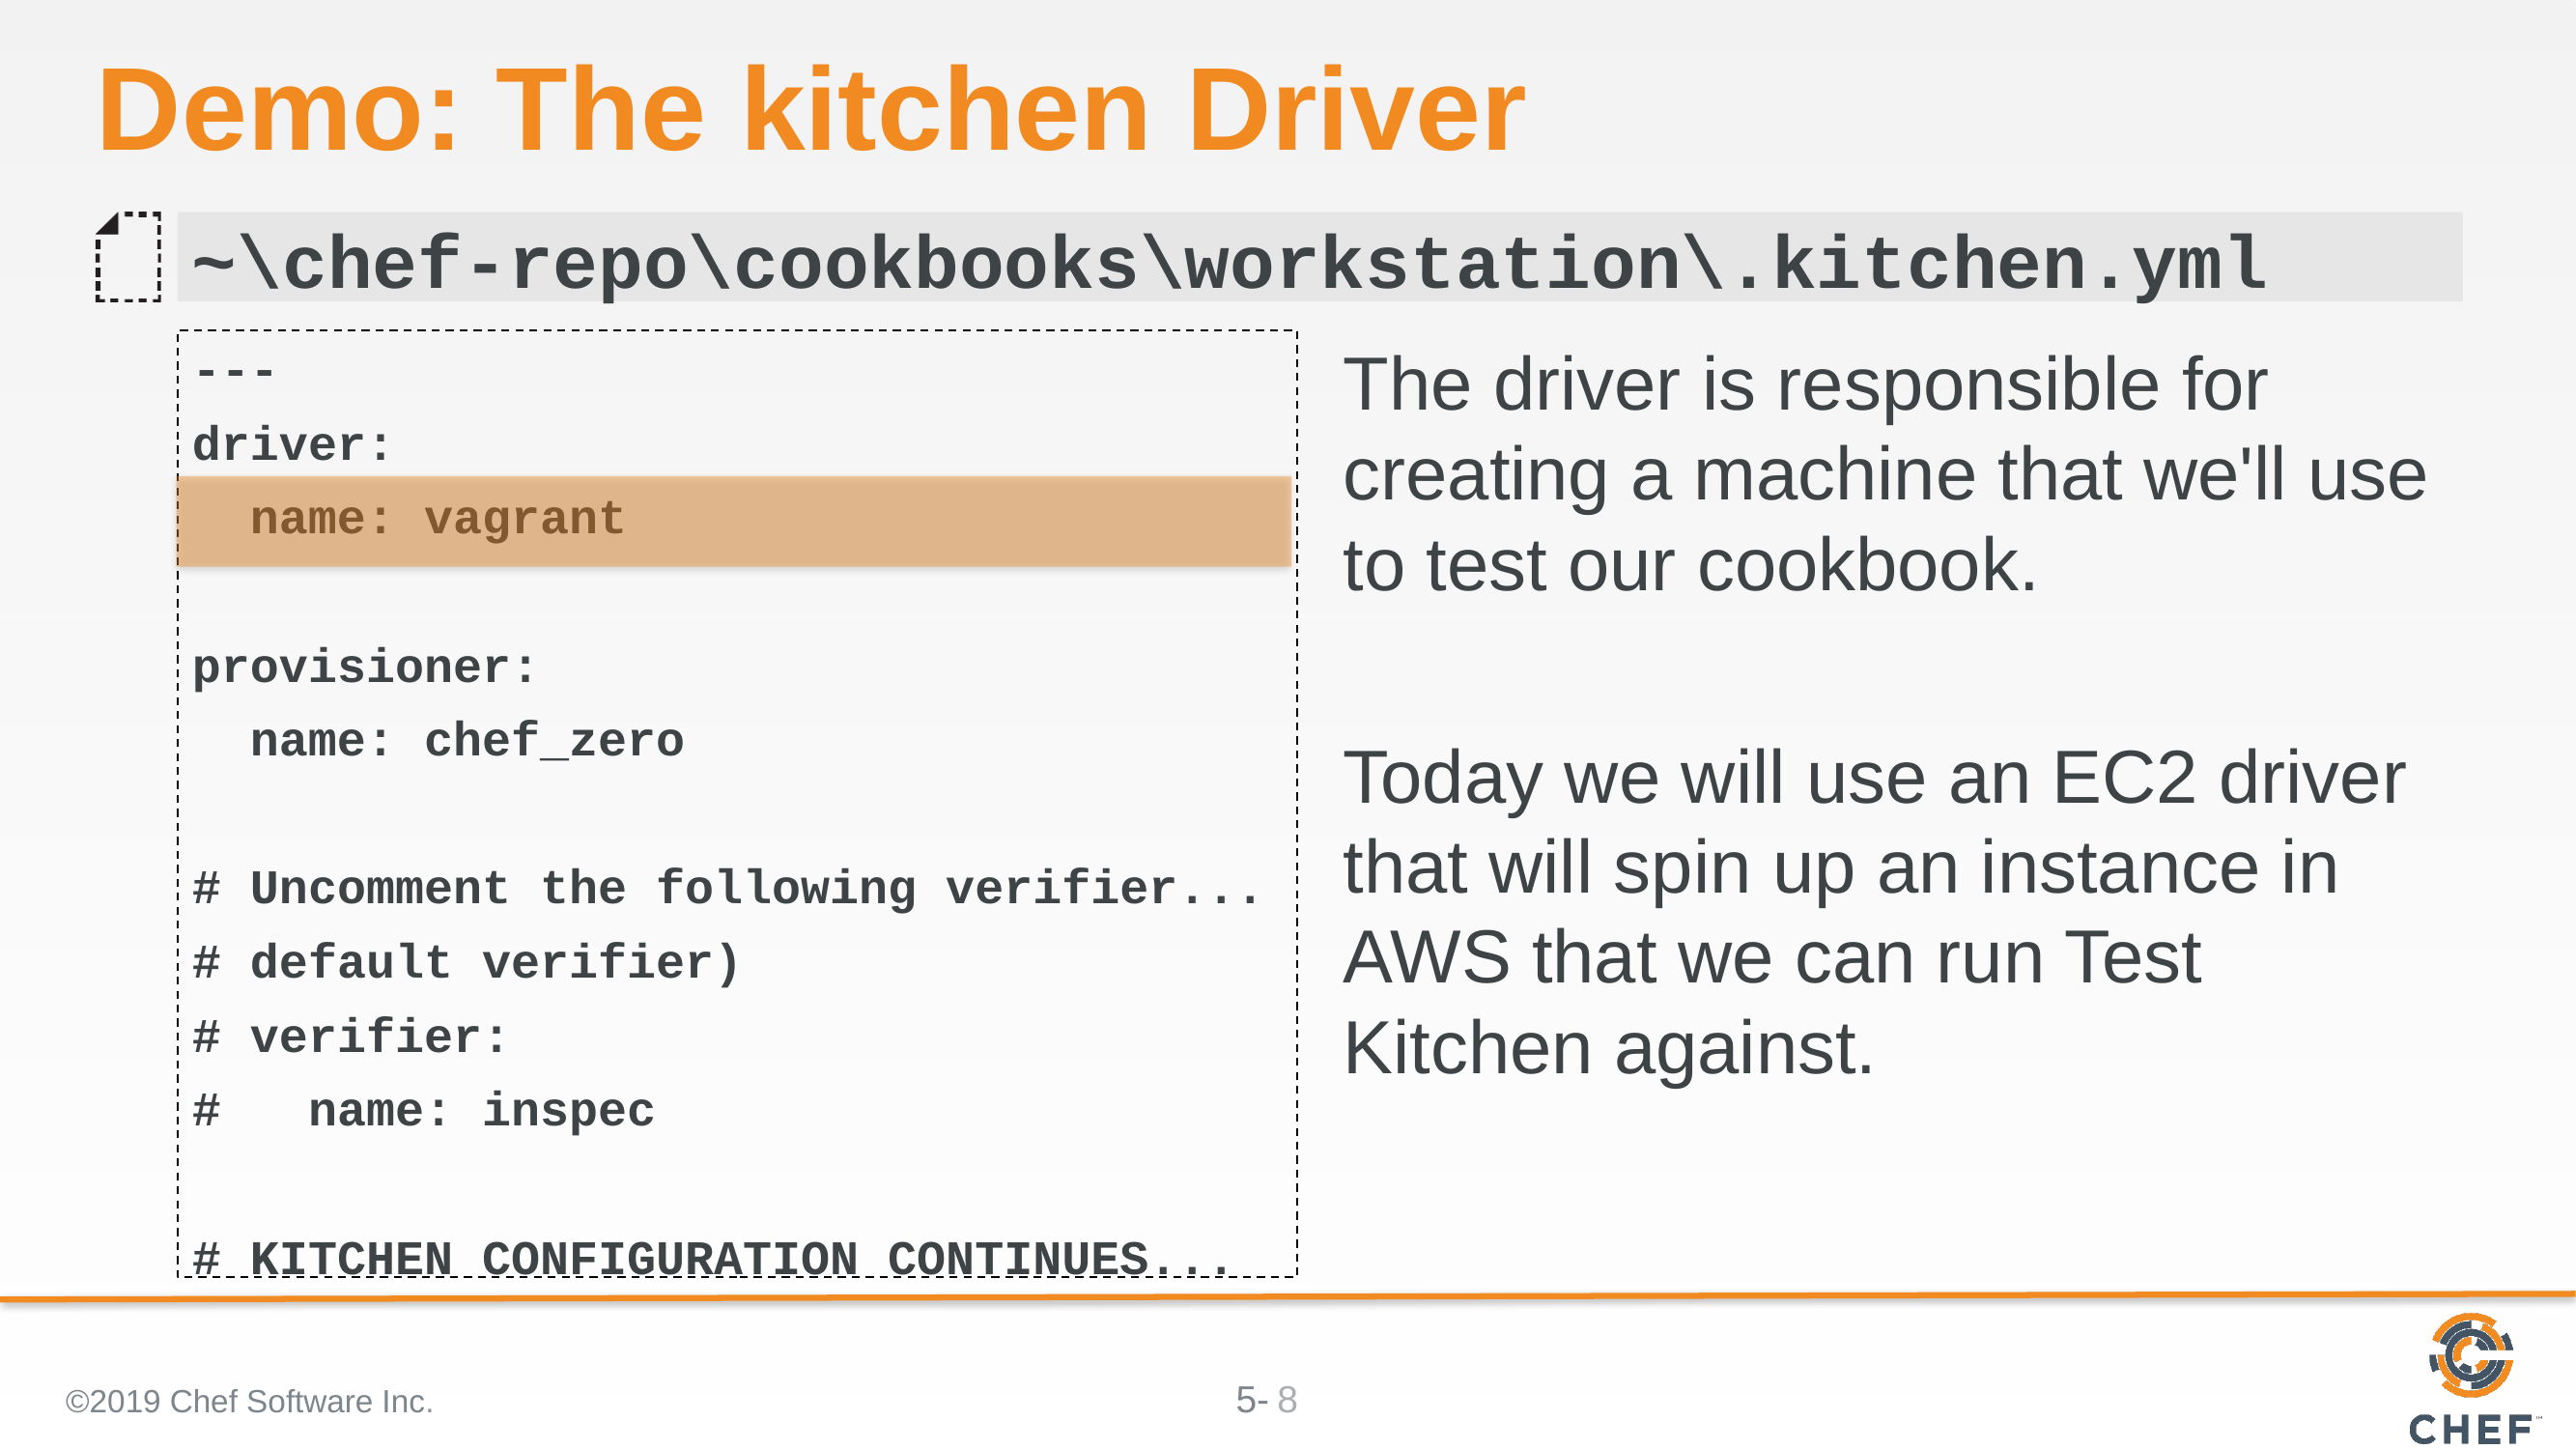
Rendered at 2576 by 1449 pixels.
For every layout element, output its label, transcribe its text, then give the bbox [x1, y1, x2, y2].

list ~\chef-repo\cookbooks\workstation\.kitchen.yml [177, 212, 2463, 302]
footer ©2019 Chef Software Inc. [51, 1359, 952, 1440]
list --- driver: name: vagrant provisioner: name: chef_zero # Uncomment the following verifier... # default verifier) # verifier: # name: inspec # KITCHEN CONFIGURATION CONTINUES... [177, 329, 1298, 1278]
picture [2399, 1297, 2550, 1449]
slide_number 8 [998, 1359, 1578, 1437]
list The driver is responsible for creating a machine that we'll use to test our cookbook. Today we will use an EC2 driver that will spin up an instance in AWS that we can run Test Kitchen against. [1343, 334, 2463, 1279]
title Demo: The kitchen Driver [96, 48, 2463, 180]
text_box [176, 475, 1292, 567]
